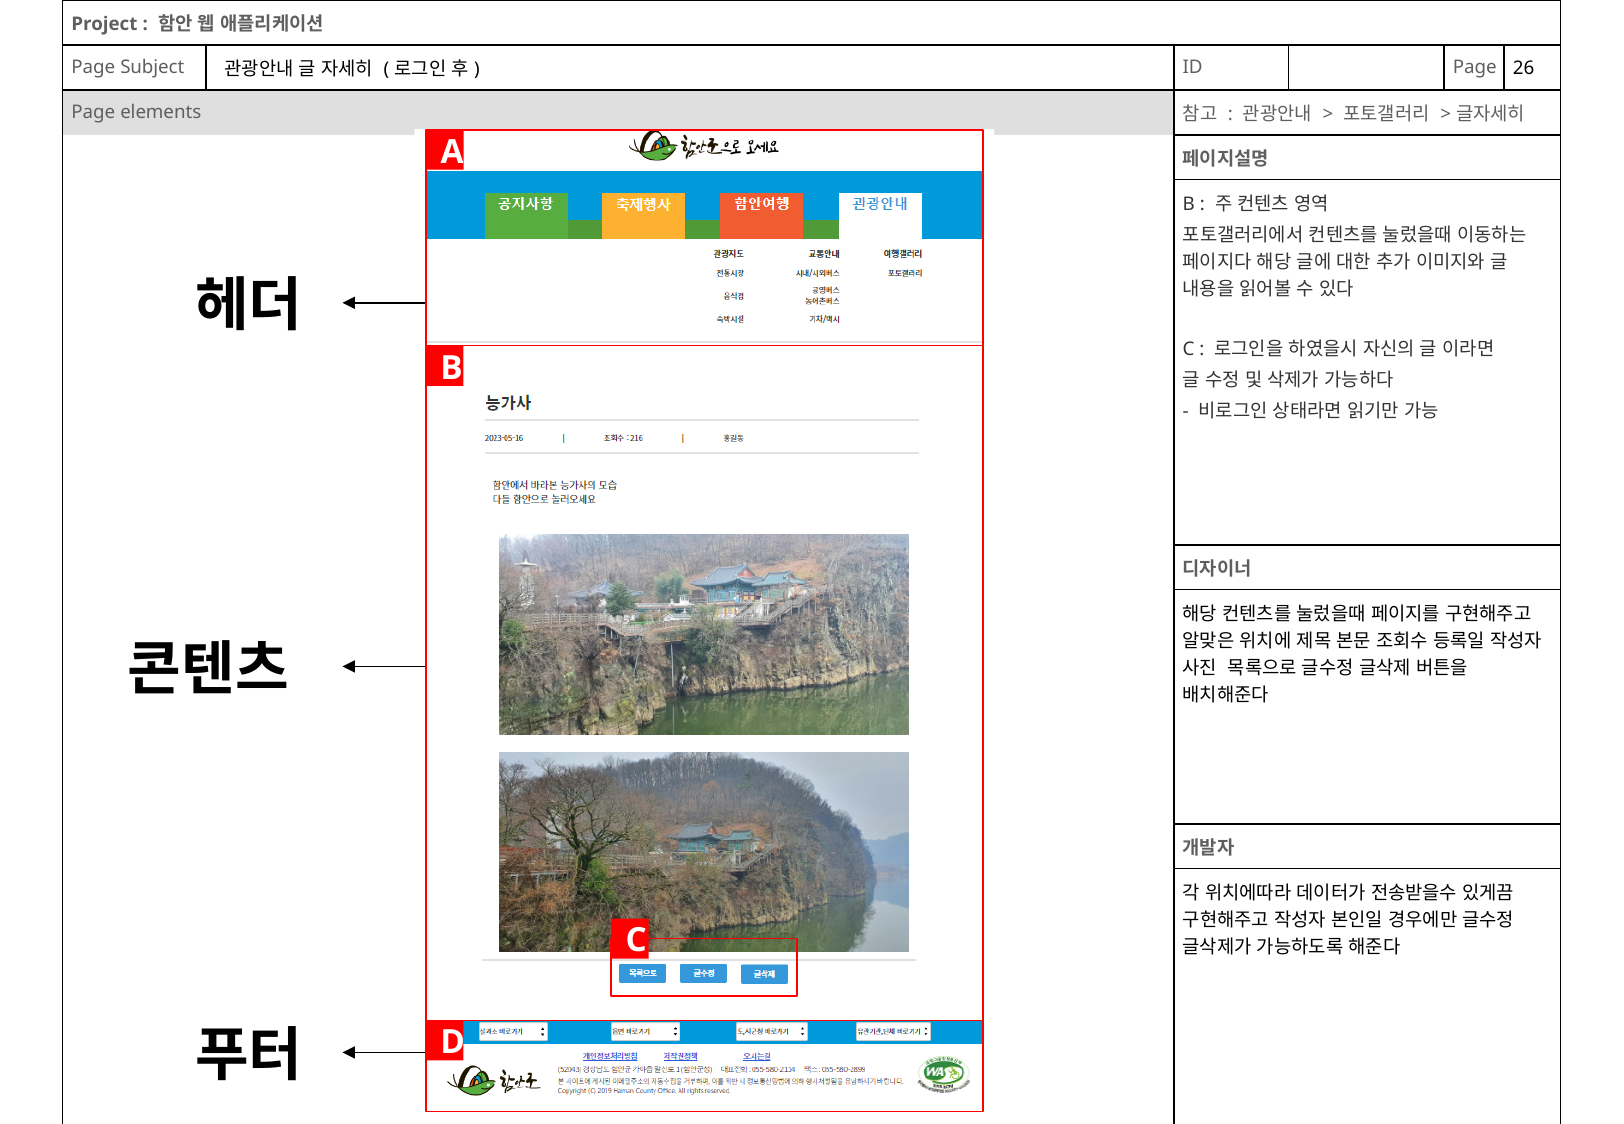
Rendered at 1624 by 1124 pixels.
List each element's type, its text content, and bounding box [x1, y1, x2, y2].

table_cell Page elements [63, 91, 1173, 135]
text_box 헤더 [180, 259, 335, 345]
table_cell Page Subject [63, 46, 205, 89]
table_cell 디자이너 [1175, 546, 1560, 589]
table_cell 개발자 [1175, 825, 1560, 868]
table_cell 26 [1505, 46, 1560, 89]
text_box 푸터 [180, 1009, 327, 1095]
table_cell 페이지설명 [1175, 136, 1560, 179]
table_cell ID [1175, 46, 1288, 89]
picture [413, 129, 995, 1112]
table_header Project : 함안 웹 애플리케이션 [63, 1, 1560, 44]
table_cell 해당 컨텐츠를 눌렀을때 페이지를 구현해주고 알맞은 위치에 제목 본문 조회수 등록일 작성자 사진 목록으로 글수정 글삭제 버튼을 배치해준다 [1175, 590, 1560, 823]
table_cell Page [1445, 46, 1503, 89]
table_cell 각 위치에따라 데이터가 전송받을수 있게끔 구현해주고 작성자 본인일 경우에만 글수정 글삭제가 가능하도록 해준다 [1175, 869, 1560, 1124]
table_cell 참고 : 관광안내 > 포토갤러리 >글자세히 [1175, 91, 1560, 134]
table_cell [63, 135, 1173, 1124]
table_cell 관광안내 글 자세히 (로그인 후) [207, 46, 1173, 89]
table_cell B : 주 컨텐츠 영역 포토갤러리에서 컨텐츠를 눌렀을때 이동하는 페이지다 해당 글에 대한 추가 이미지와 글 내용을 읽어볼 수 있다 C : 로그인을 하였을시 자신의 글 이라면 글 수정 및 삭제가 가능하다 - 비로그인 상태라면 읽기만 가능 [1175, 180, 1560, 544]
table_cell [1289, 46, 1443, 89]
text_box 콘텐츠 [112, 623, 319, 709]
